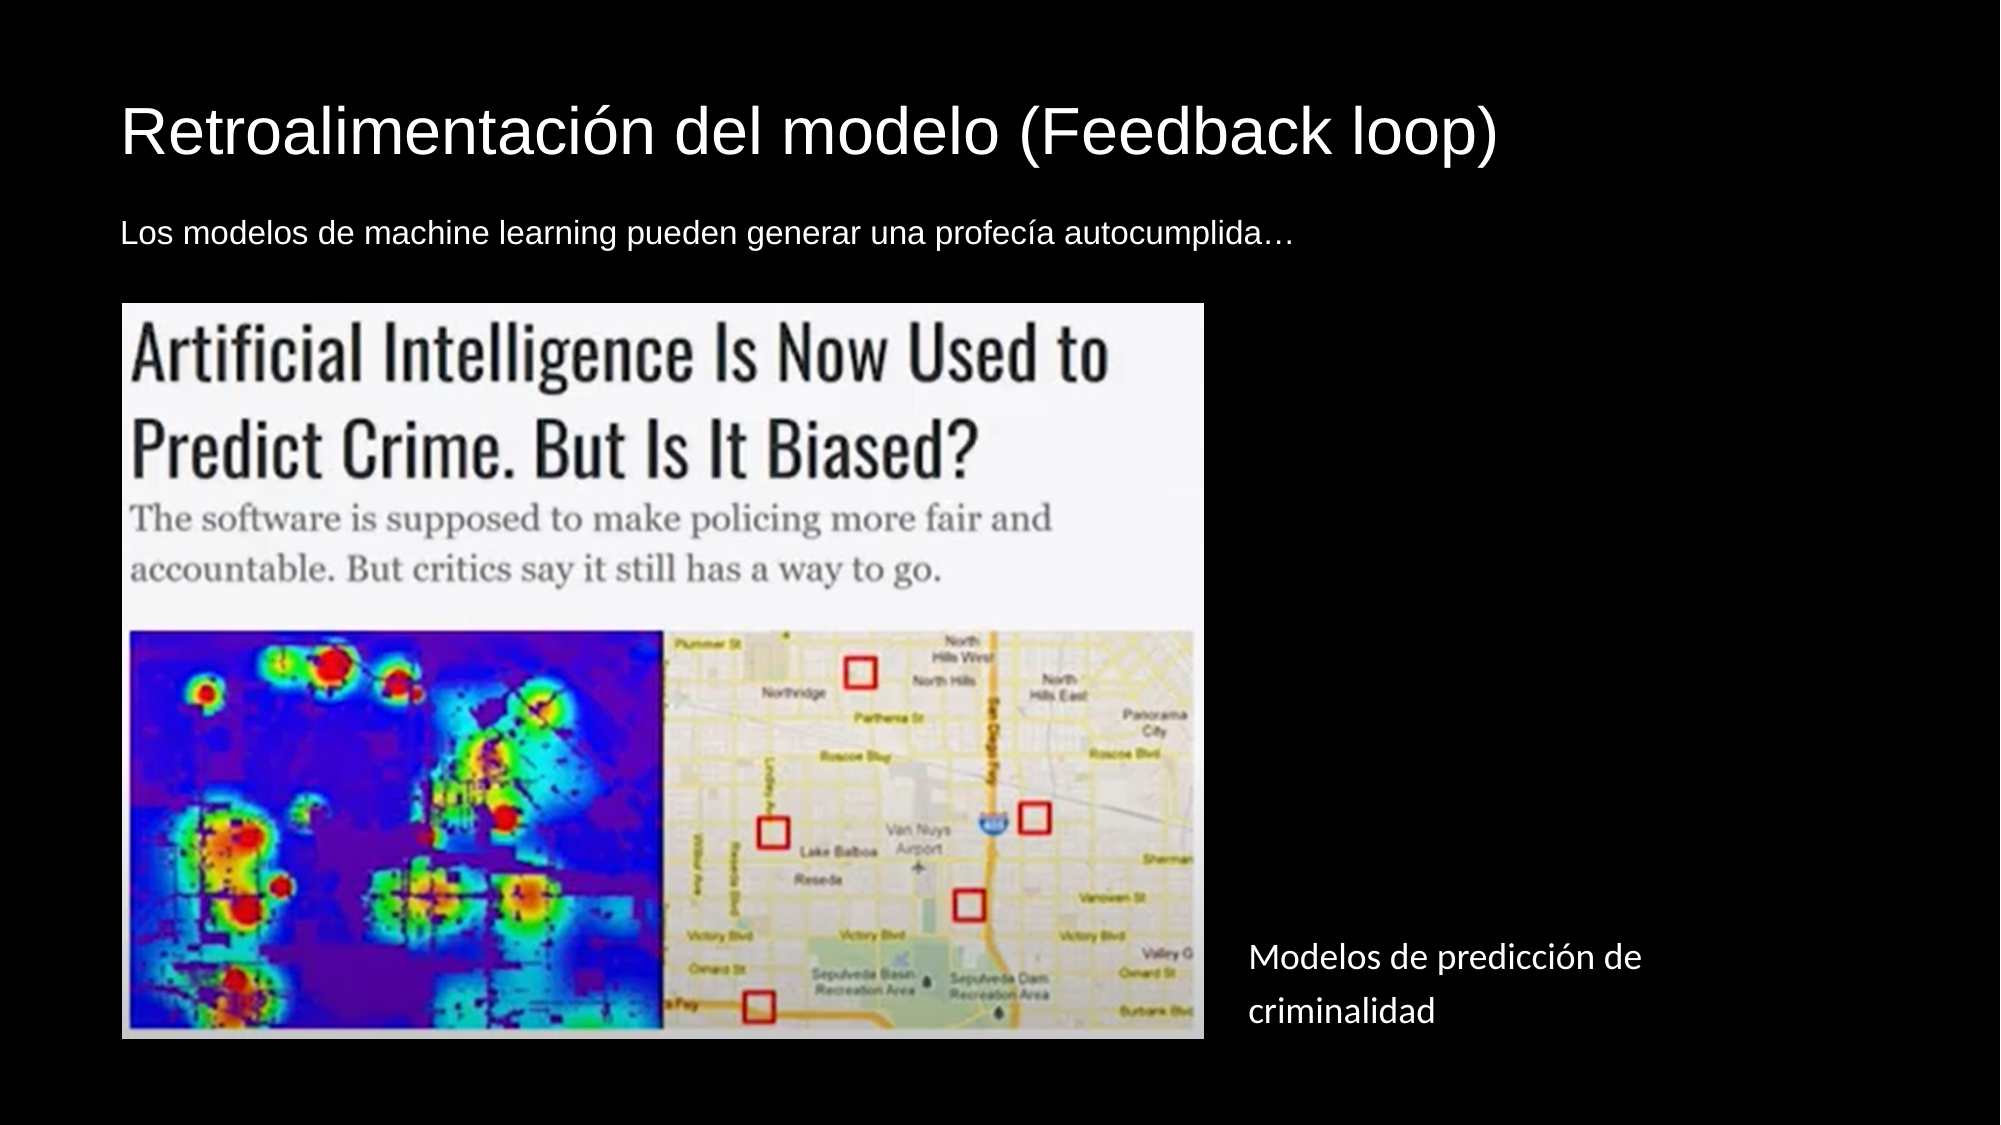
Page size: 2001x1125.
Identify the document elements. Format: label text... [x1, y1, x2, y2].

picture [122, 303, 1204, 1039]
text_box Retroalimentación del modelo (Feedback loop) [105, 86, 1831, 179]
text_box Modelos de predicción de criminalidad [1233, 915, 1831, 1084]
text_box [105, 179, 1831, 306]
text_box Los modelos de machine learning pueden generar una profecía autocumplida… [105, 203, 1595, 259]
